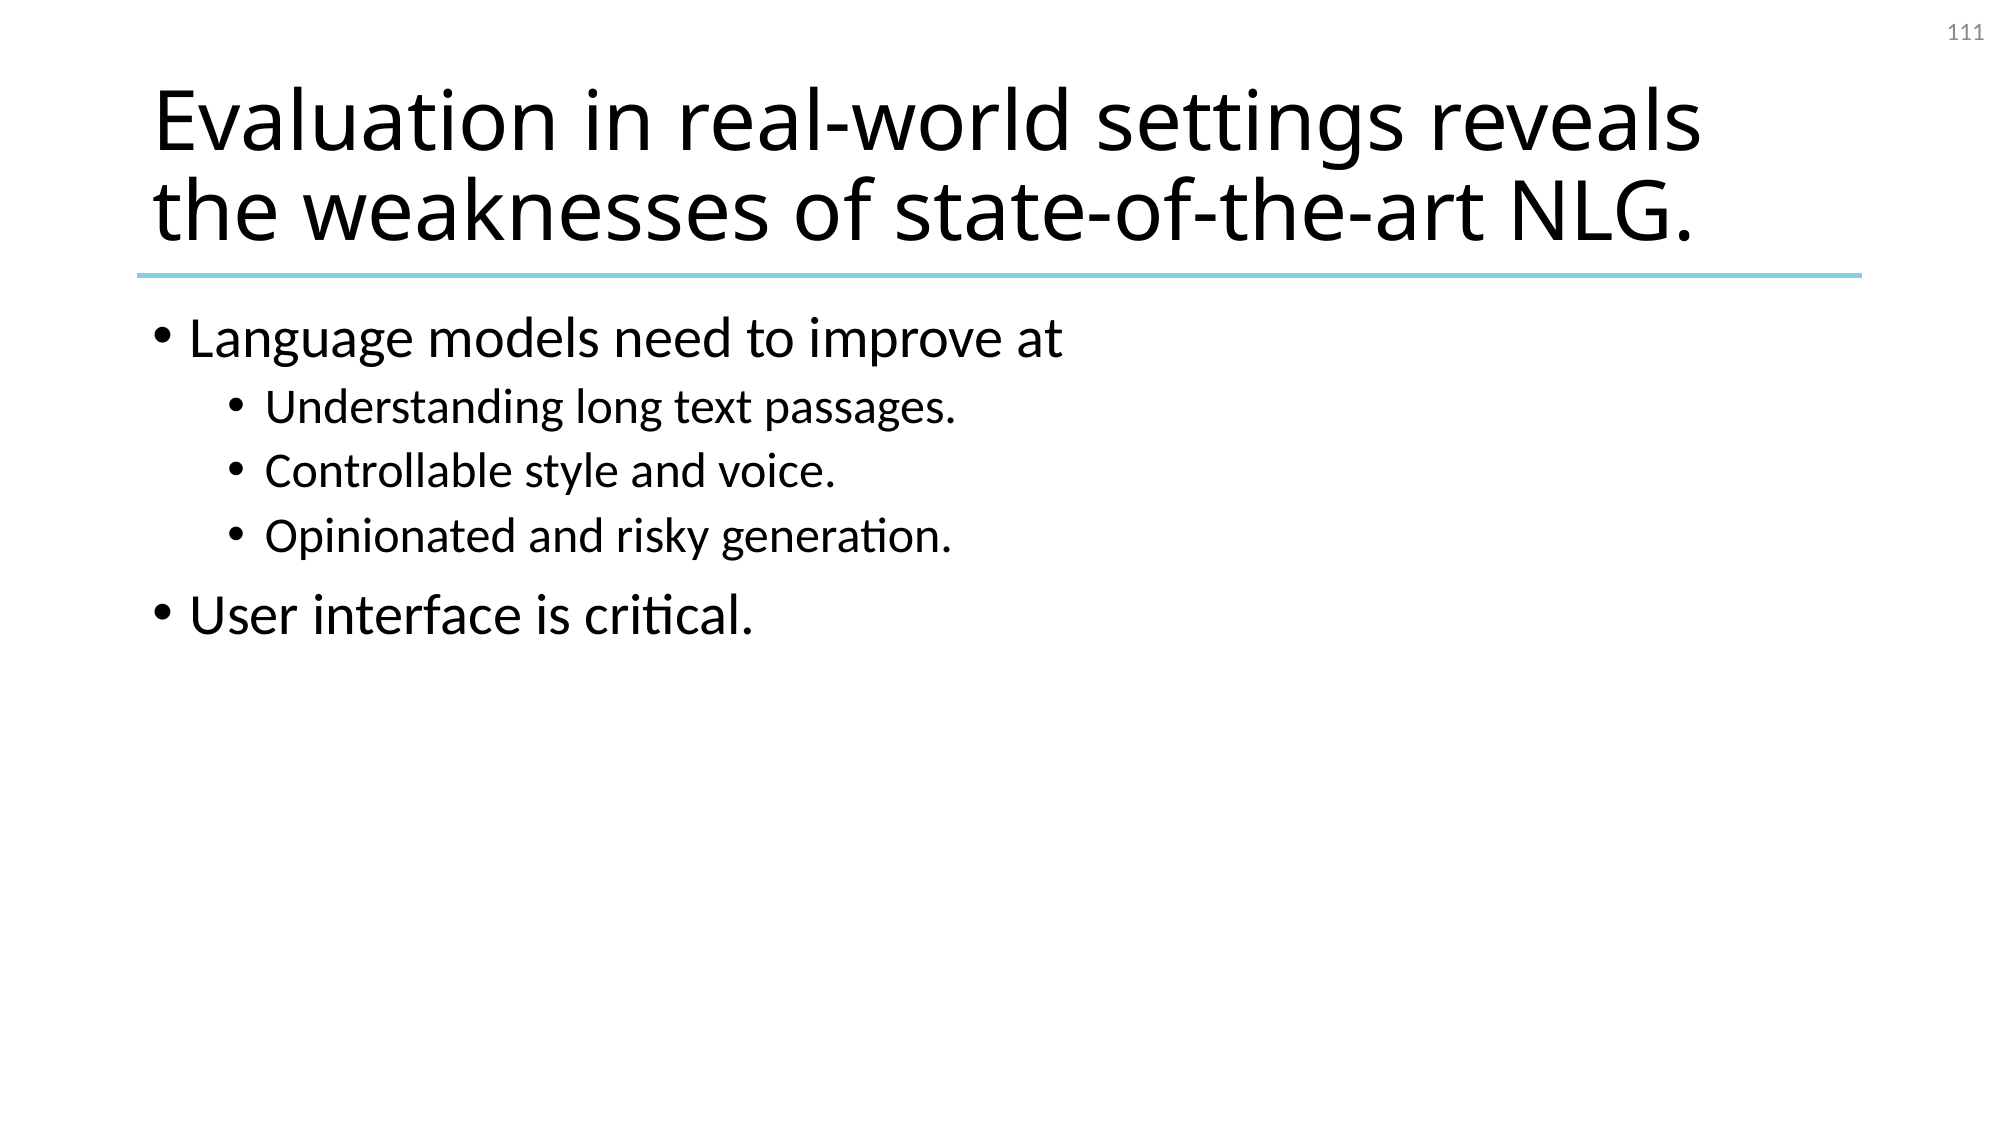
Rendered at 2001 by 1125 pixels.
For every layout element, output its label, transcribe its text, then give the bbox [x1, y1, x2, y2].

title Evaluation in real-world settings reveals the weaknesses of state-of-the-art NLG. [137, 59, 1863, 278]
slide_number 111 [1550, 0, 2000, 61]
list Language models need to improve at Understanding long text passages. Controllable style and voice. Opinionated and risky generation. User interface is critical. [137, 299, 1863, 1014]
